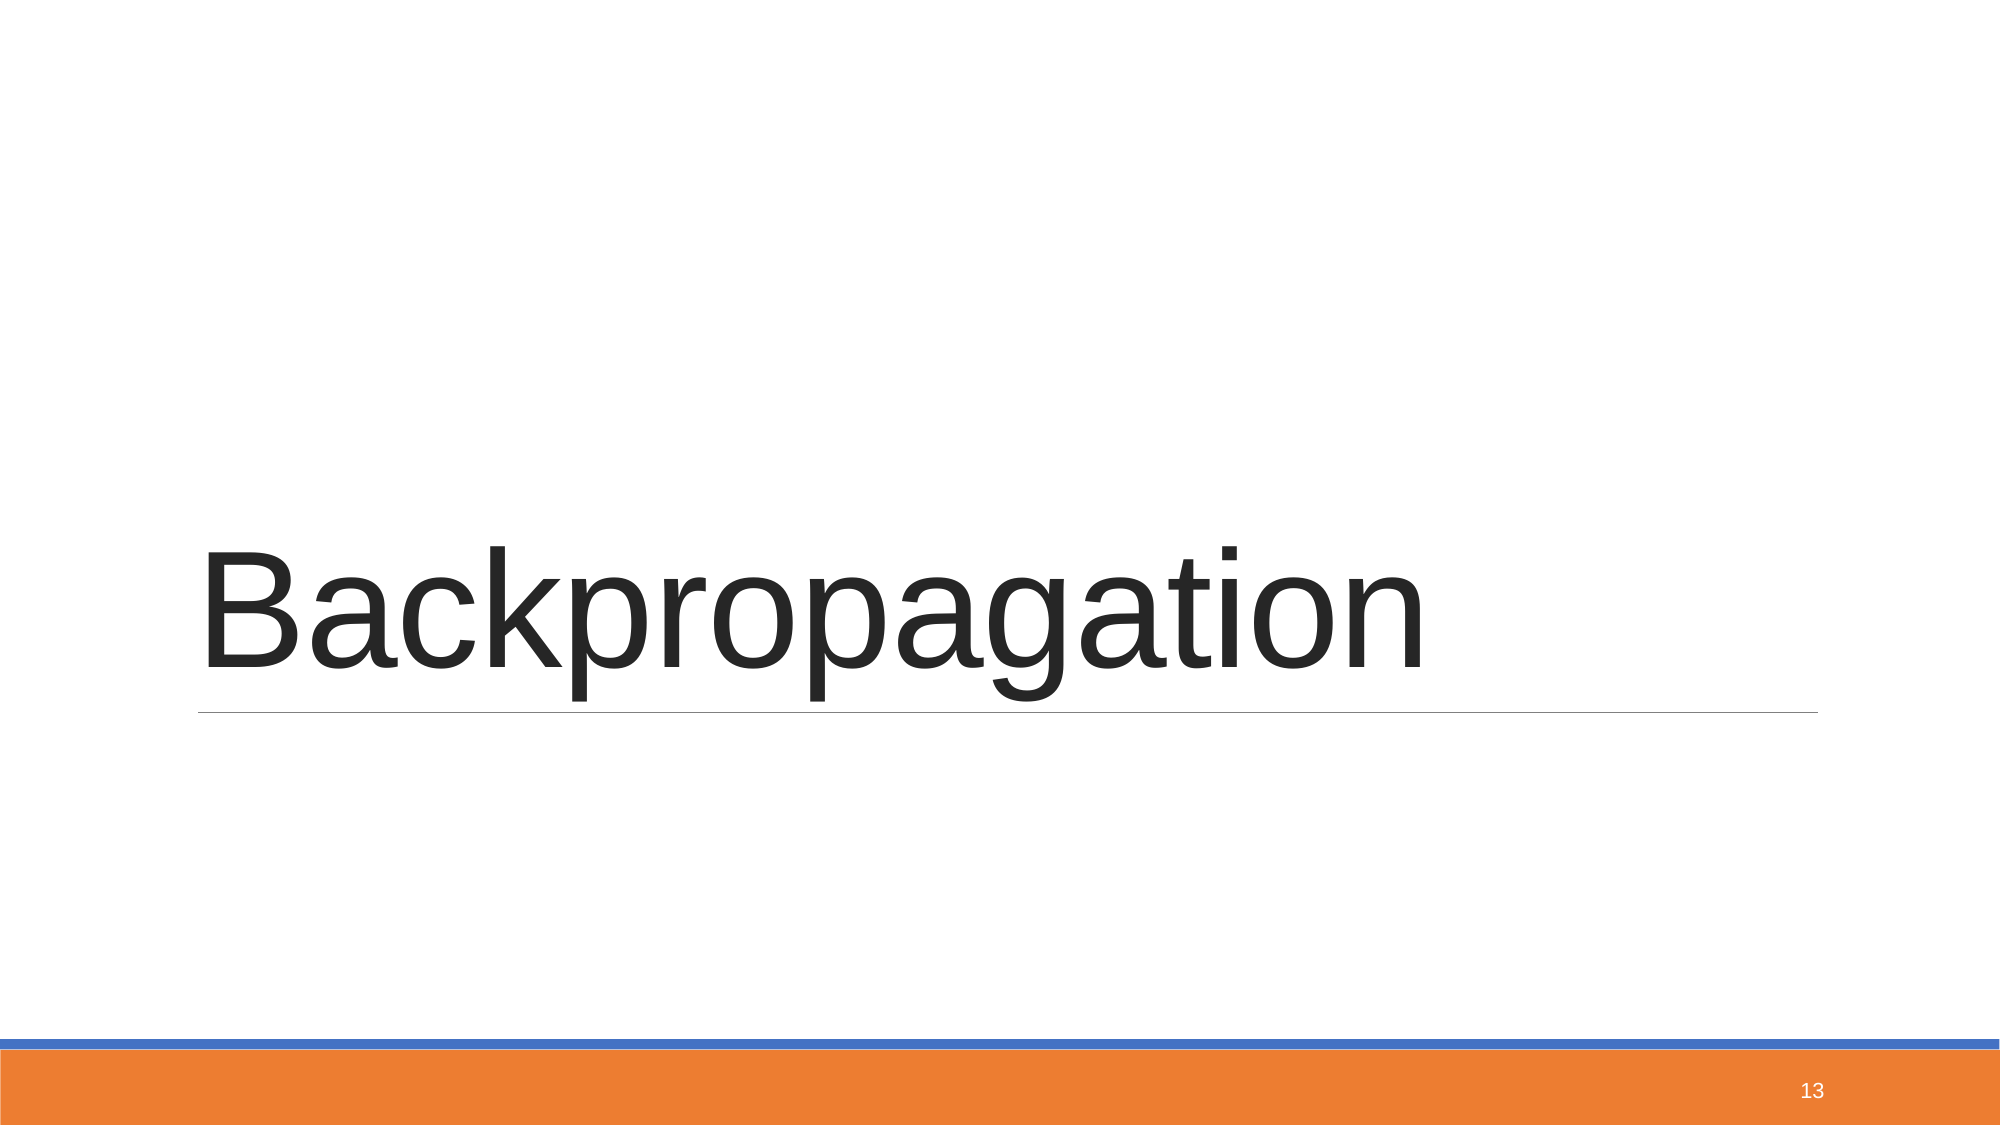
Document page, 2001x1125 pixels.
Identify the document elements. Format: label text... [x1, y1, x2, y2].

slide_number 13 [1624, 1059, 1840, 1120]
title Backpropagation [180, 124, 1830, 710]
